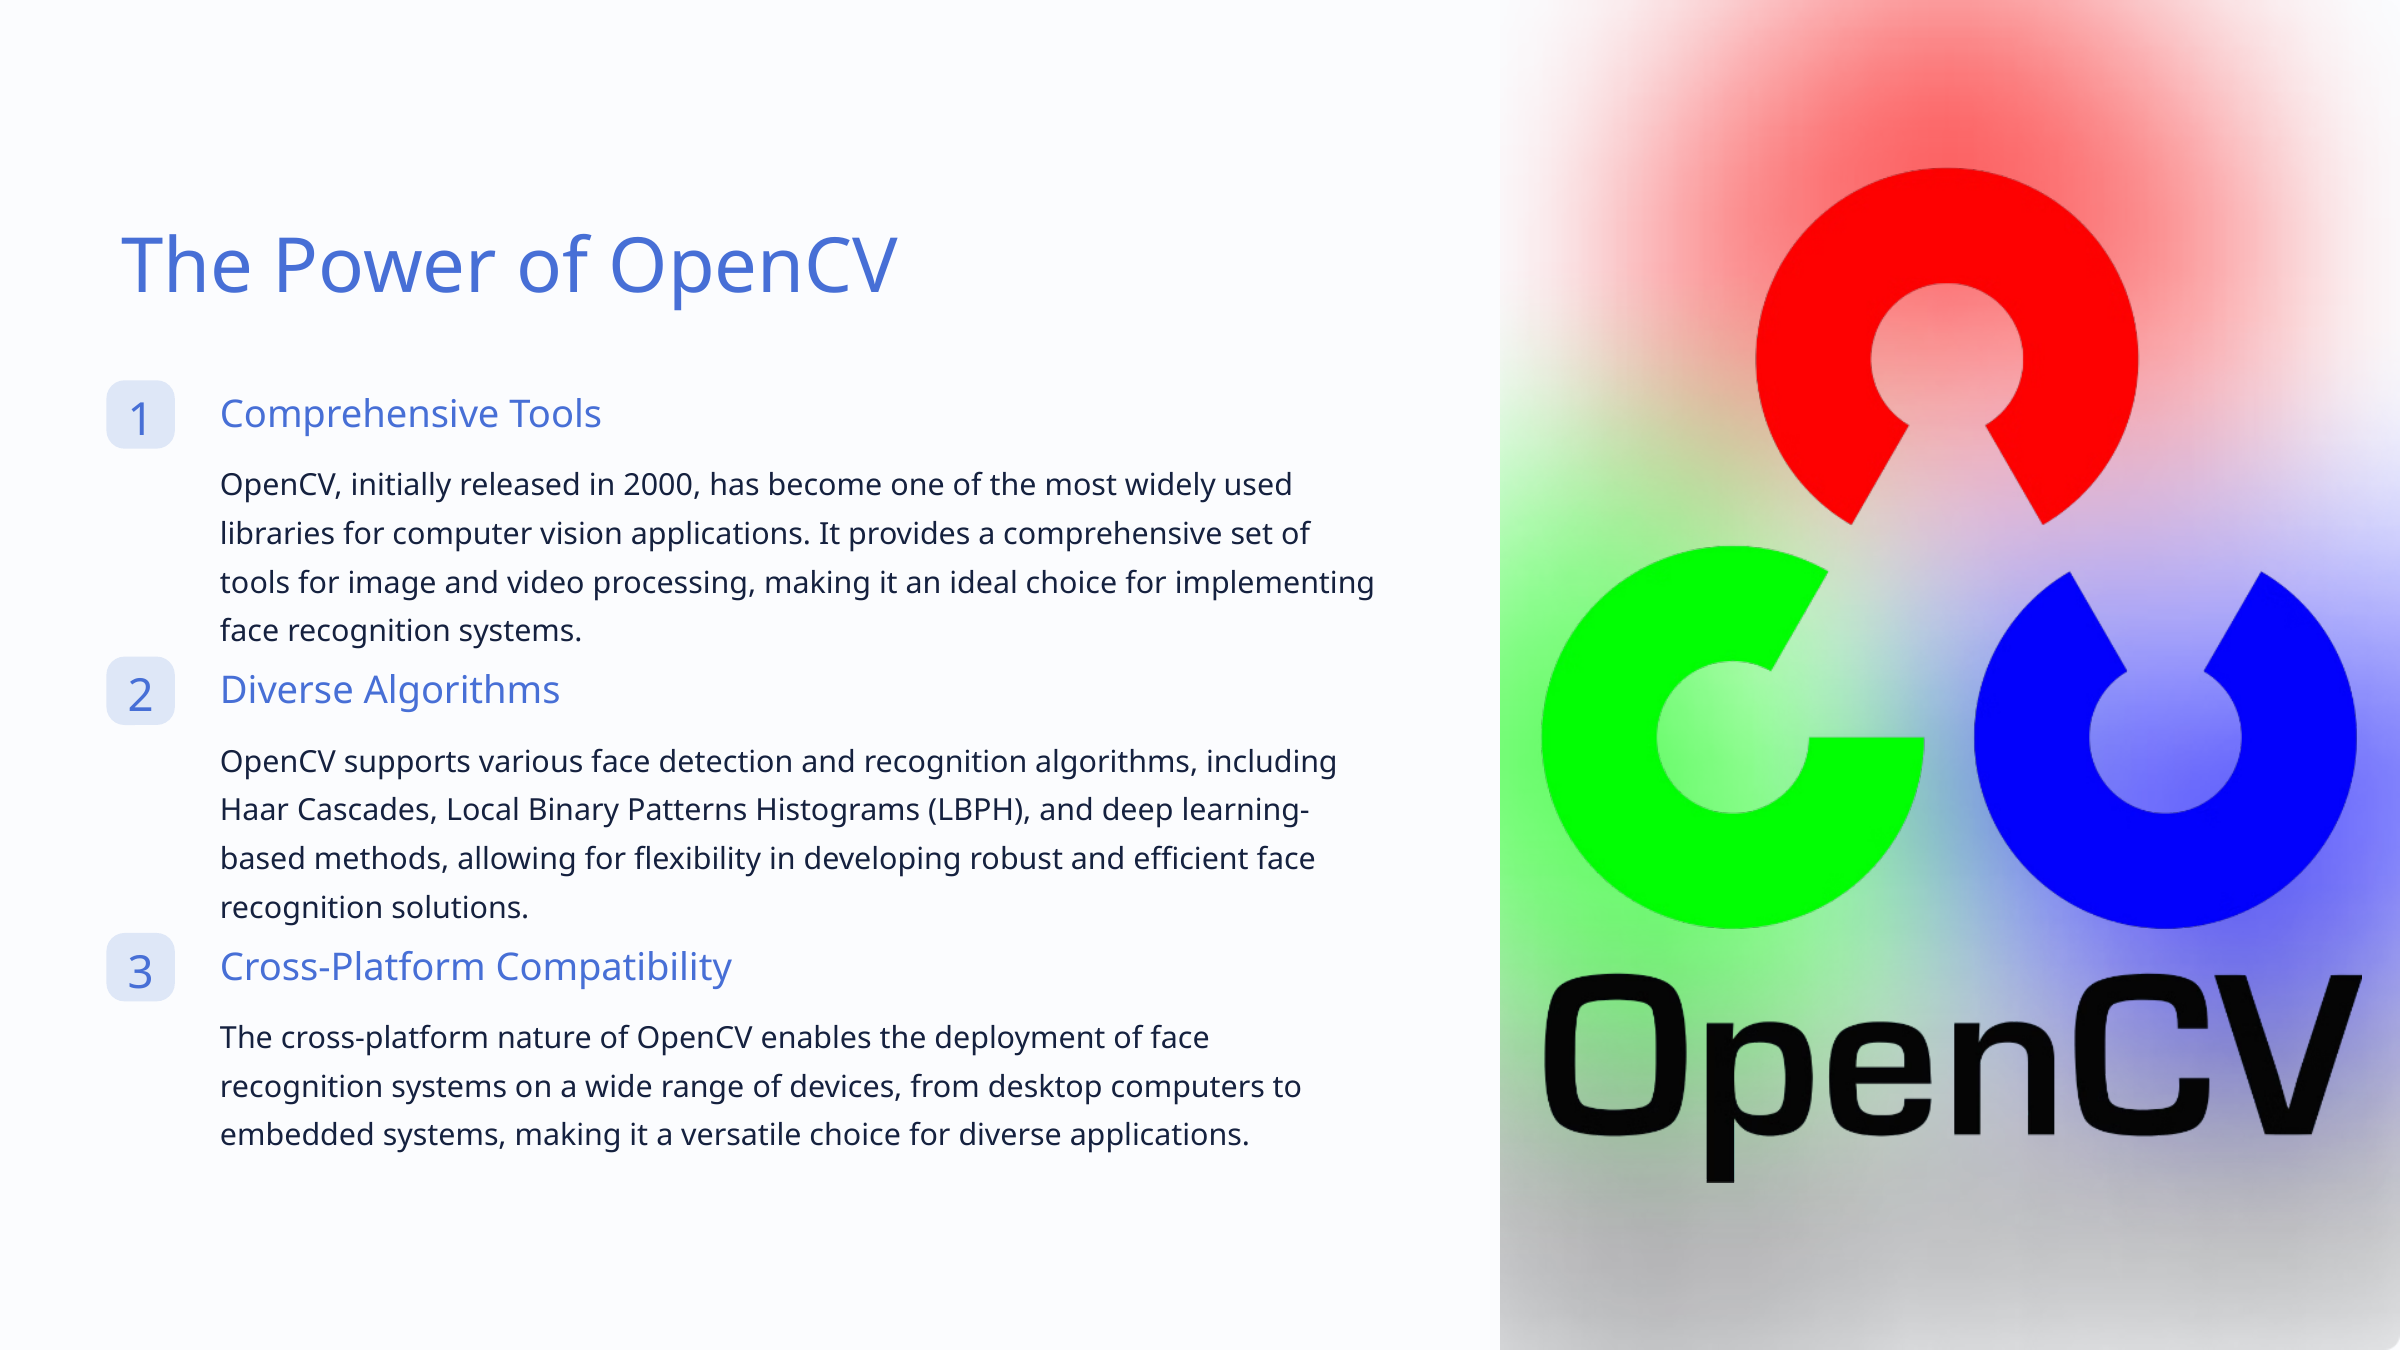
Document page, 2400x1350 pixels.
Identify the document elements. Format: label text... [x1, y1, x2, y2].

text_box [106, 380, 175, 449]
text_box 1 [131, 391, 150, 438]
text_box 3 [128, 944, 153, 990]
text_box The cross-platform nature of OpenCV enables the deployment of face recognition systems on a wide range of devices, from desktop computers to embedded systems, making it a versatile choice for diverse applications. [205, 998, 1394, 1145]
text_box [106, 932, 175, 1002]
text_box [106, 656, 175, 726]
text_box Cross-Platform Compatibility [205, 932, 729, 981]
text_box [0, 0, 1499, 1350]
text_box OpenCV, initially released in 2000, has become one of the most widely used libraries for computer vision applications. It provides a comprehensive set of tools for image and video processing, making it an ideal choice for implementing face recognition systems. [205, 445, 1394, 592]
picture [1499, 0, 2400, 1350]
text_box Diverse Algorithms [205, 656, 586, 705]
text_box Comprehensive Tools [205, 380, 592, 428]
text_box The Power of OpenCV [106, 205, 887, 301]
text_box 2 [128, 667, 154, 714]
text_box OpenCV supports various face detection and recognition algorithms, including Haar Cascades, Local Binary Patterns Histograms (LBPH), and deep learning-based methods, allowing for flexibility in developing robust and efficient face recognition solutions. [205, 722, 1394, 869]
